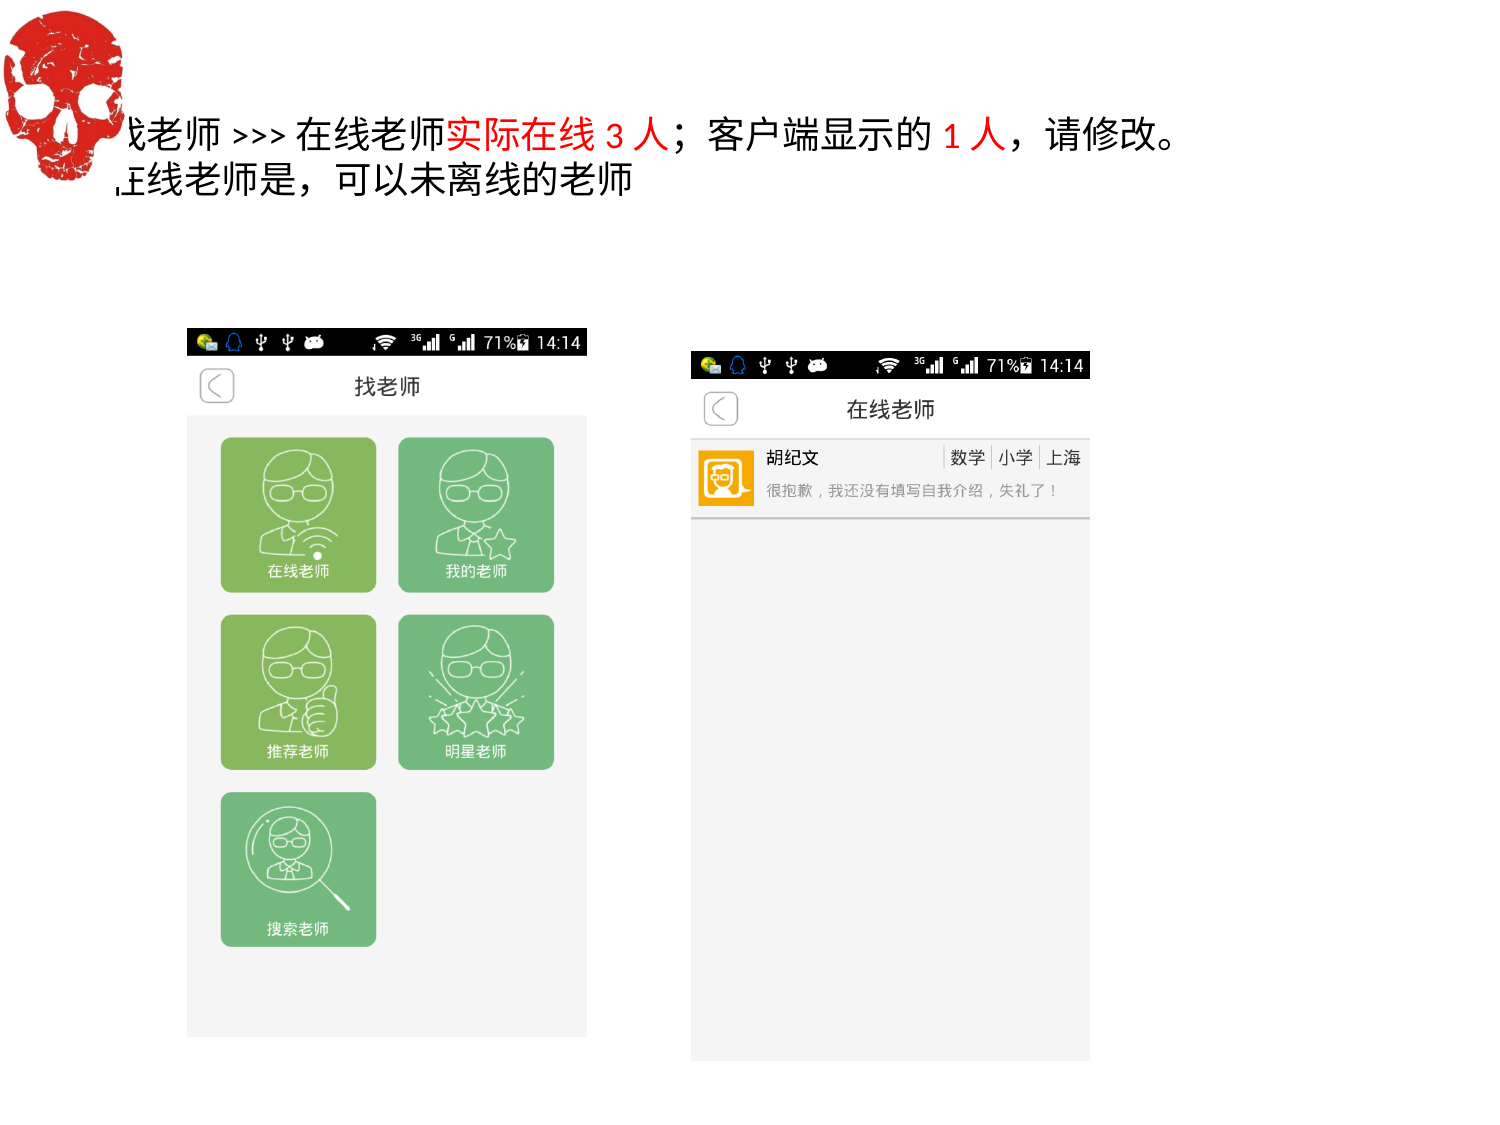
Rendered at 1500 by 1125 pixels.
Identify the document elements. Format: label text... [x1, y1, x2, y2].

picture [691, 351, 1091, 1061]
text_box 找老师>>>在线老师实际在线3人；客户端显示的1人，请修改。 在线老师是，可以未离线的老师 [94, 104, 1210, 209]
picture [0, 0, 130, 187]
picture [187, 327, 587, 1037]
